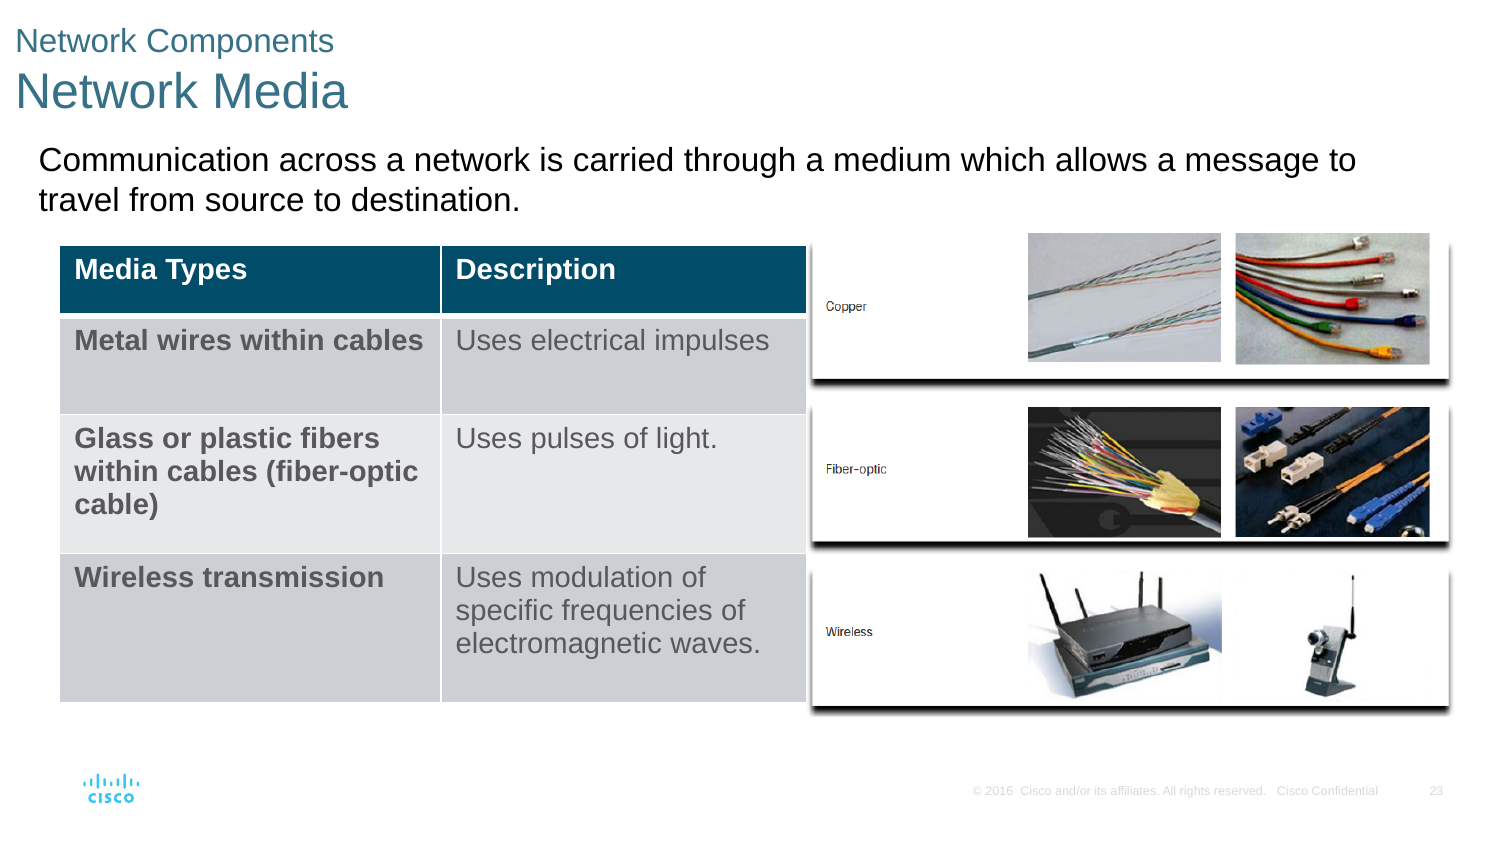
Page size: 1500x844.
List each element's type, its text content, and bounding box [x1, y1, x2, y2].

table_cell Glass or plastic fibers within cables (fiber-optic cable) [60, 415, 440, 553]
list Communication across a network is carried through a medium which allows a message to travel from source to destination. [23, 131, 1458, 231]
table_header Description [442, 246, 801, 313]
table_cell Uses pulses of light. [442, 415, 801, 553]
table_cell Uses electrical impulses [442, 319, 801, 414]
picture [806, 230, 1459, 724]
table_cell Uses modulation of specific frequencies of electromagnetic waves. [442, 554, 801, 702]
title Network Components Network Media [0, 6, 1500, 131]
table_cell Metal wires within cables [60, 319, 440, 414]
table_cell Wireless transmission [60, 554, 440, 702]
table_header Media Types [60, 246, 440, 313]
